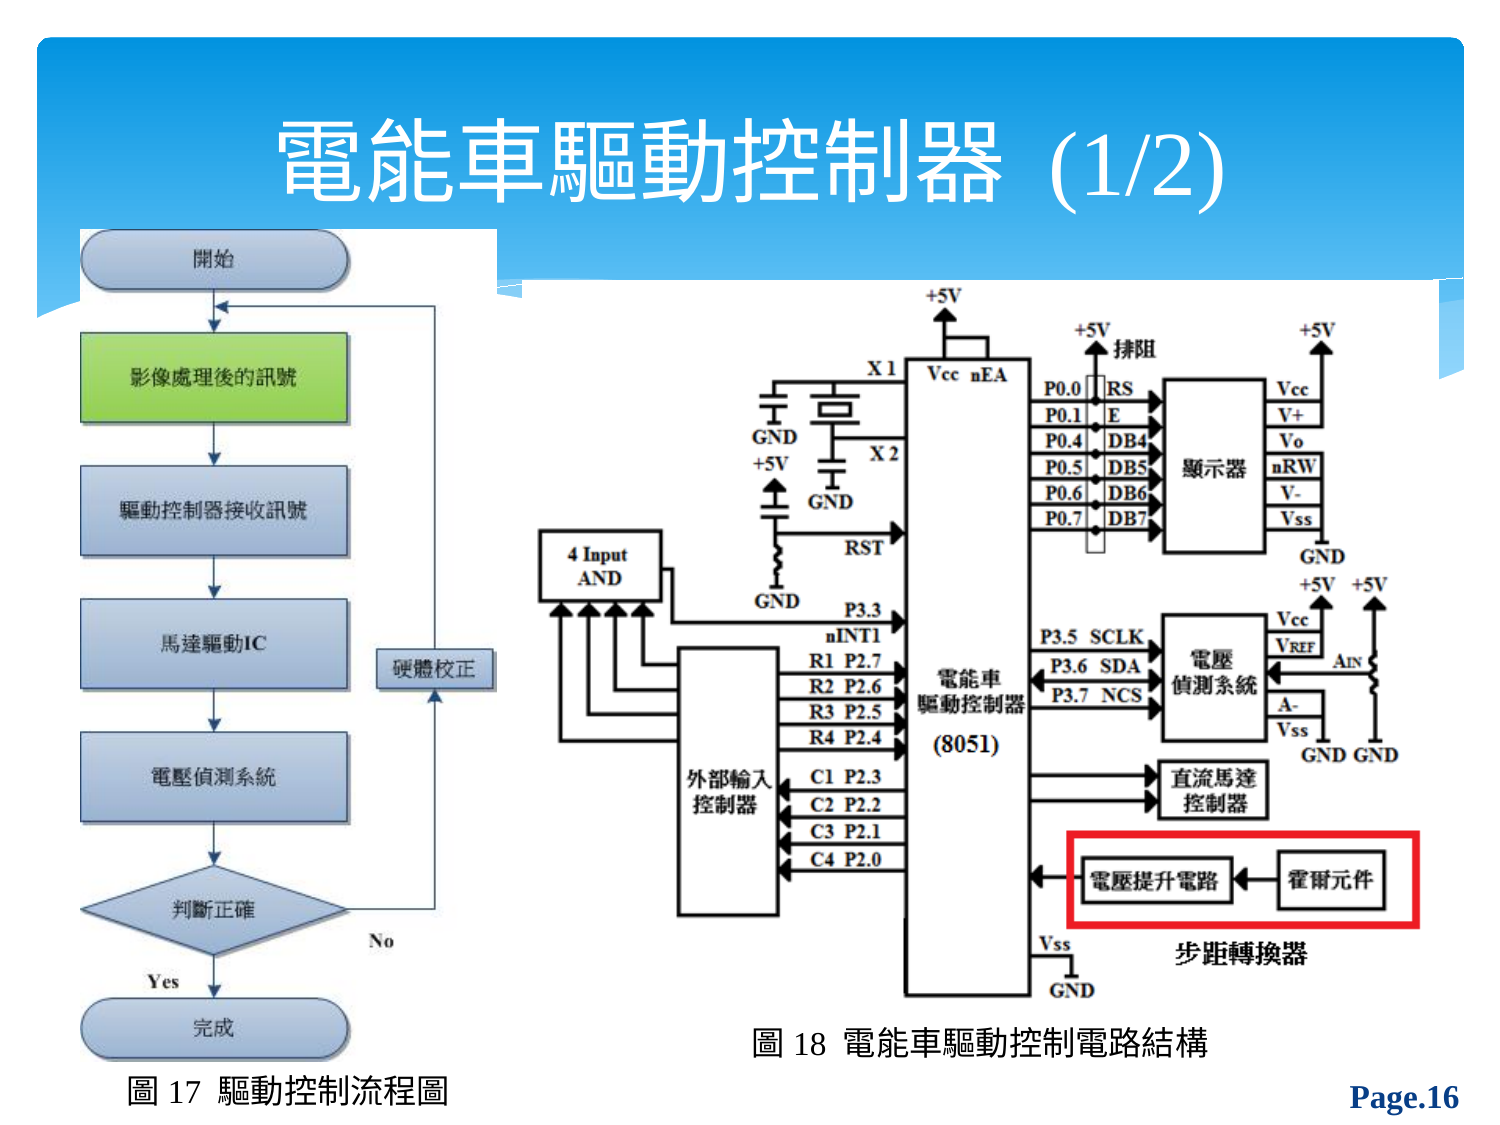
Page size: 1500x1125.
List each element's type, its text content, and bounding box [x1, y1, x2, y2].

text_box 圖18 電能車驅動控制電路結構 [537, 1026, 1424, 1070]
picture [522, 279, 1439, 1017]
title 電能車驅動控制器 (1/2) [75, 55, 1425, 261]
picture [80, 229, 497, 1062]
text_box 圖17 驅動控制流程圖 [100, 1071, 477, 1118]
slide_number Page.16 [1309, 1065, 1500, 1125]
